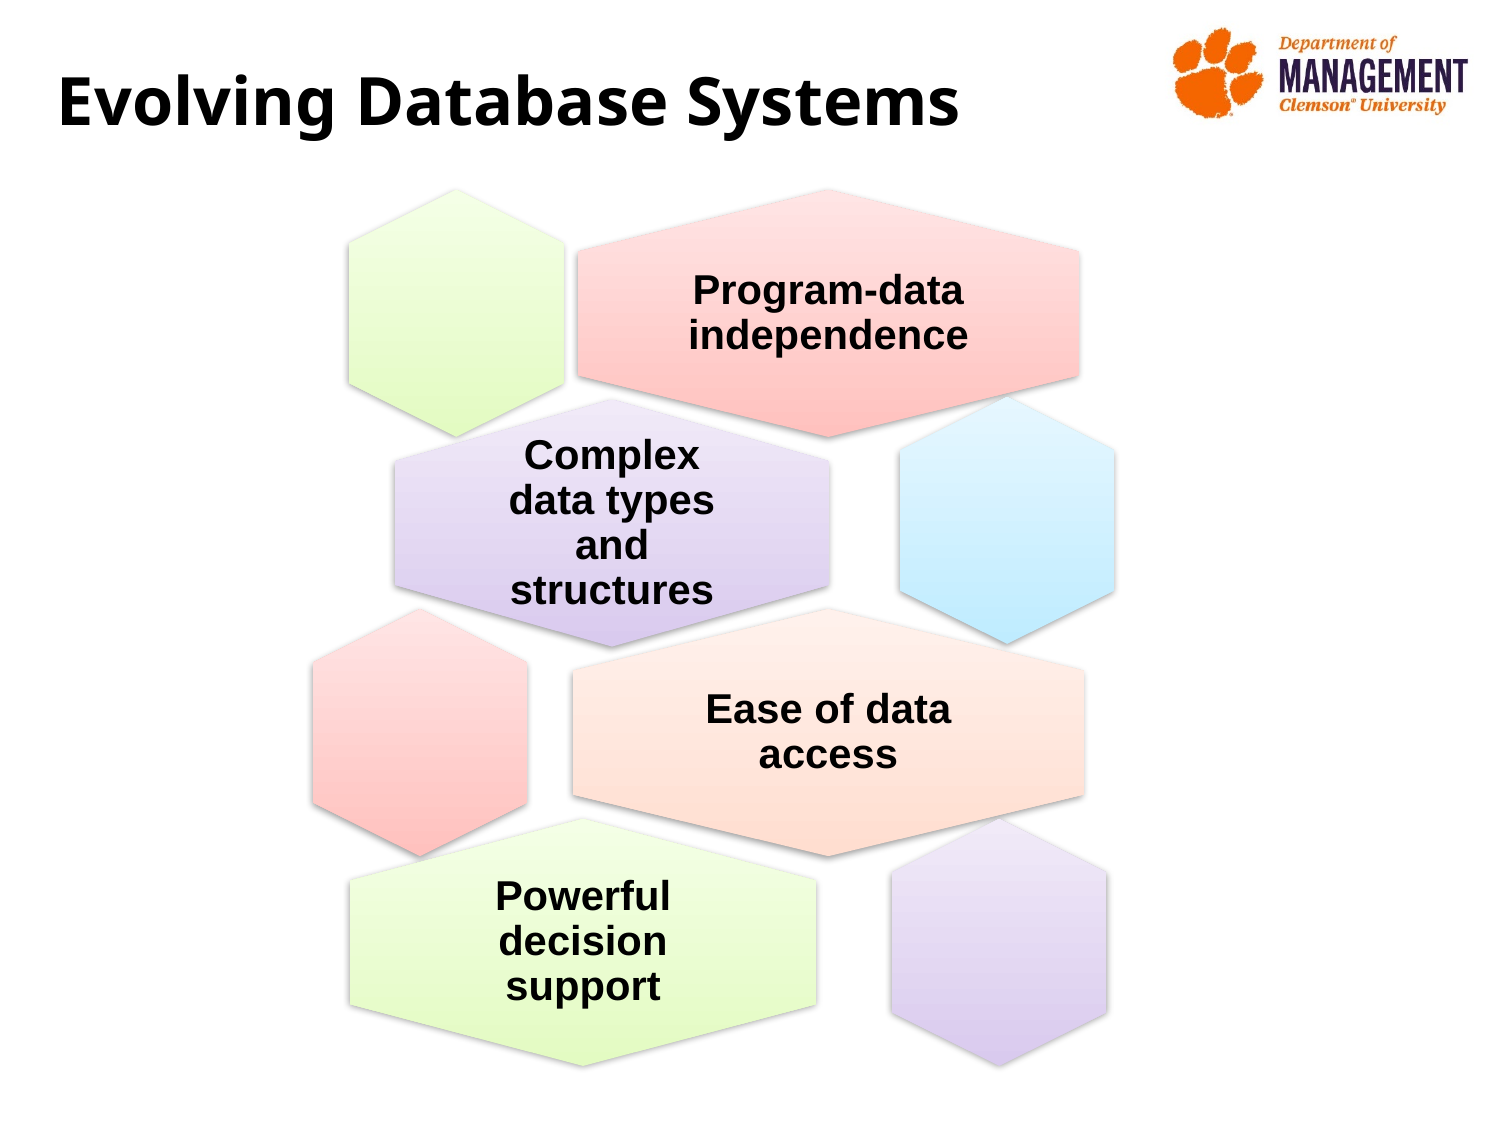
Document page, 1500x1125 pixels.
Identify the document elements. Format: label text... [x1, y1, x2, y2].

picture [1152, 8, 1490, 141]
title Evolving Database Systems [41, 51, 1171, 147]
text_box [78, 189, 1469, 1067]
